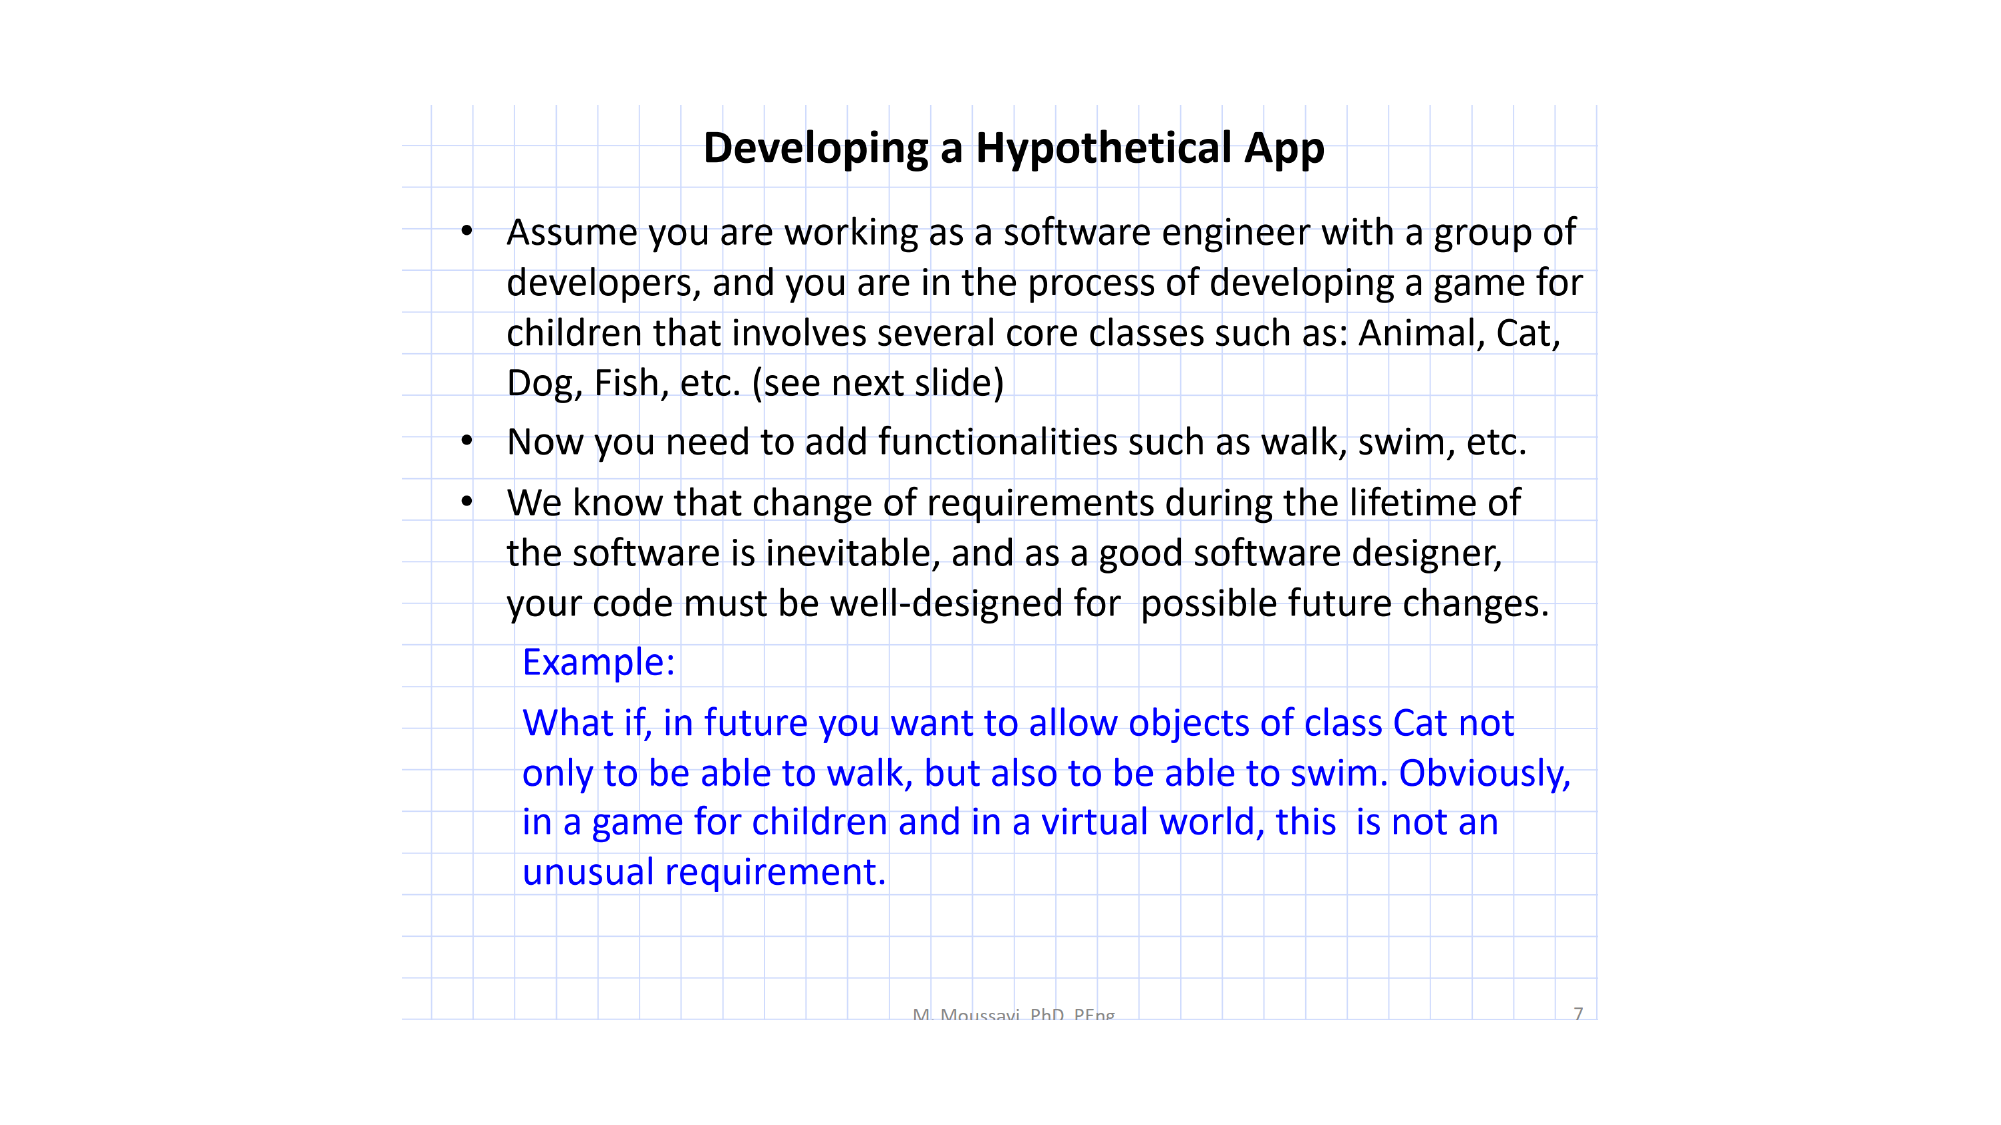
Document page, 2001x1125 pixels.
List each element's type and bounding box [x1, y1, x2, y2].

picture [402, 104, 1598, 1020]
